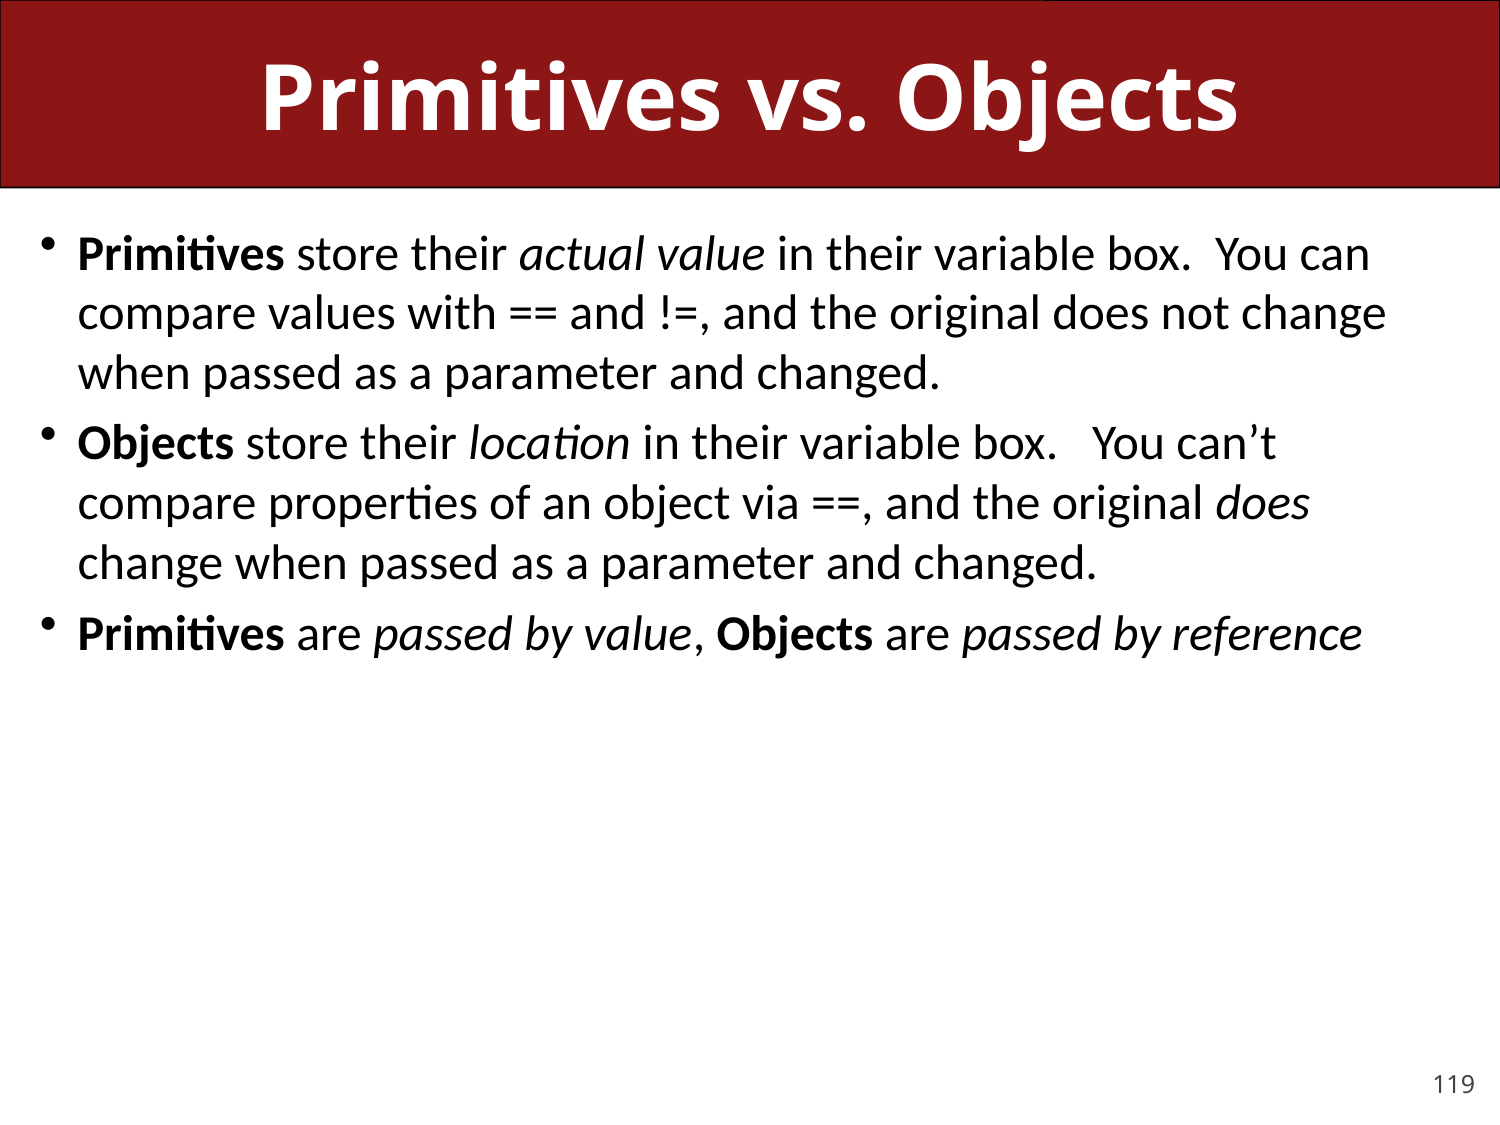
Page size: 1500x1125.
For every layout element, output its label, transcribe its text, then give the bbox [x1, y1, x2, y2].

title Primitives vs. Objects [75, 0, 1425, 188]
list Primitives store their actual value in their variable box. You can compare values with == and !=, and the original does not change when passed as a parameter and changed. Objects store their location in their variable box. You can’t compare properties of an object via ==, and the original does change when passed as a parameter and changed. Primitives are passed by value, Objects are passed by reference [24, 212, 1475, 1063]
